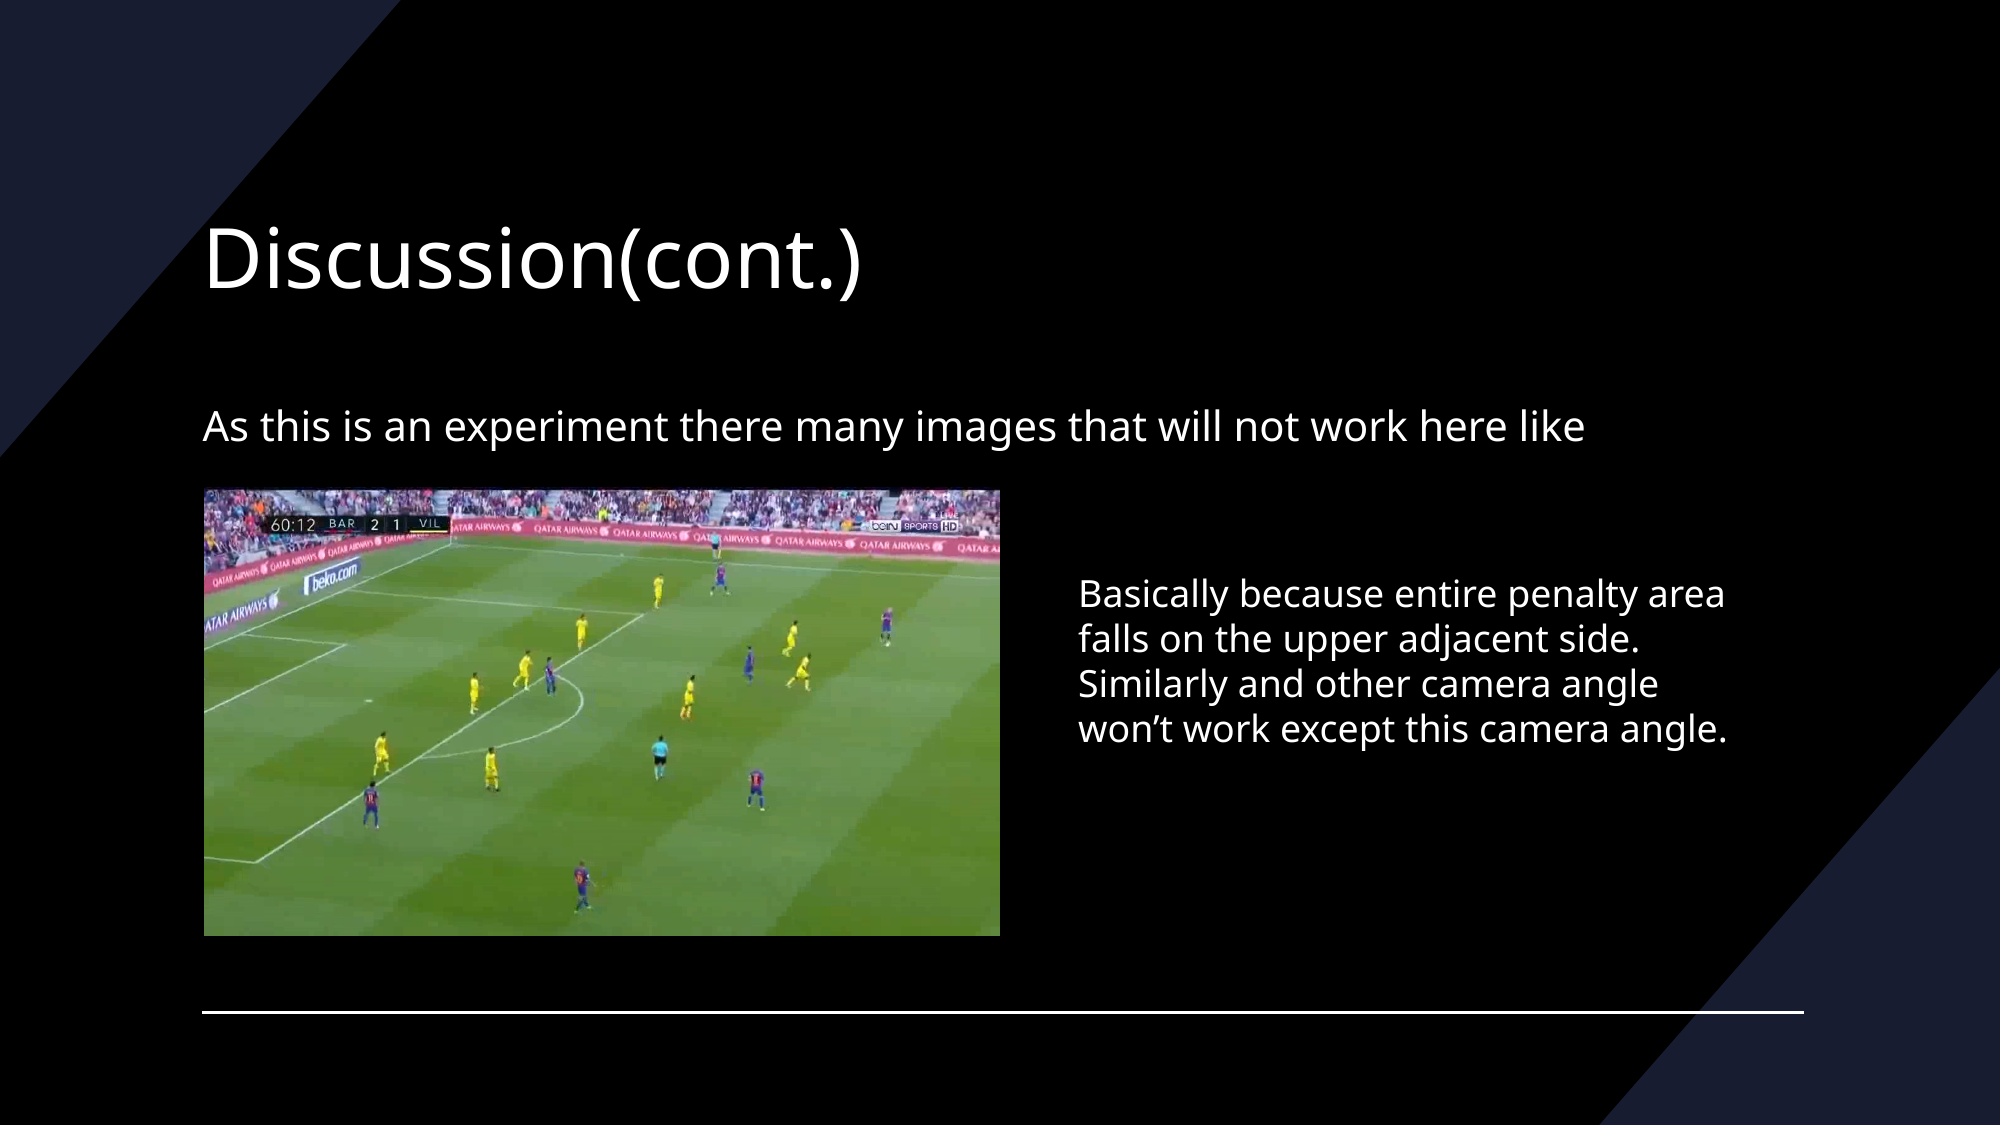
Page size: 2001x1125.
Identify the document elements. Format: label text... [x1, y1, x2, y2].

text_box Basically because entire penalty area falls on the upper adjacent side. Similarly and other camera angle won’t work except this camera angle. [1063, 562, 1750, 803]
list As this is an experiment there many images that will not work here like [187, 382, 1813, 968]
title Discussion(cont.) [187, 143, 1813, 367]
picture [204, 487, 1000, 936]
